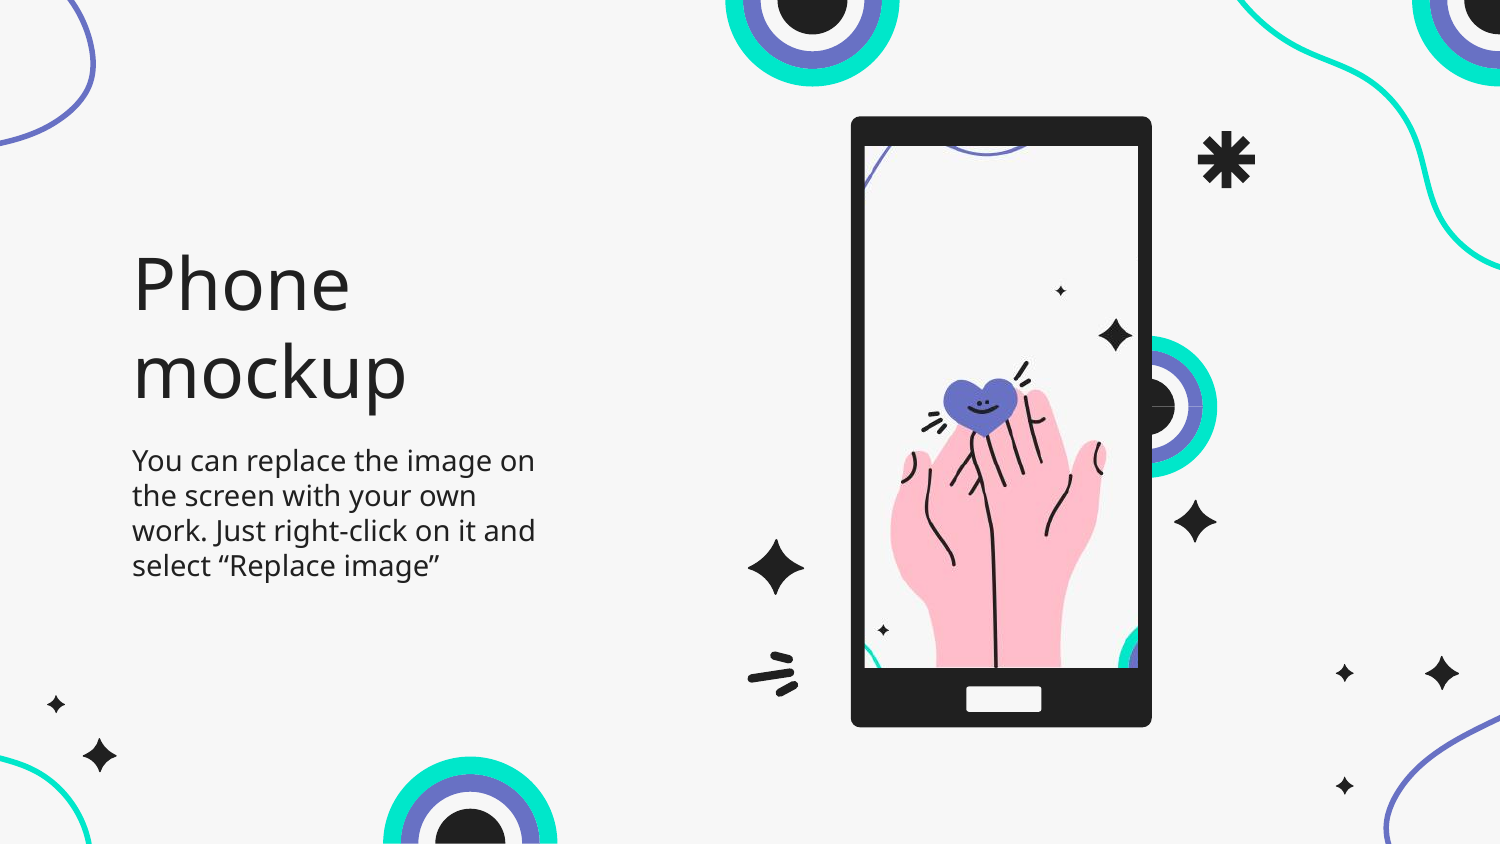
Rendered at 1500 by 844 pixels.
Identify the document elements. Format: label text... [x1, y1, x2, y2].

subtitle You can replace the image on the screen with your own work. Just right-click on it and select “Replace image” [116, 427, 558, 615]
title Phone mockup [116, 229, 558, 427]
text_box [750, 651, 802, 695]
text_box [1197, 131, 1255, 189]
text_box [1157, 335, 1218, 596]
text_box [747, 335, 845, 596]
picture [864, 146, 1138, 668]
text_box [850, 116, 1153, 728]
